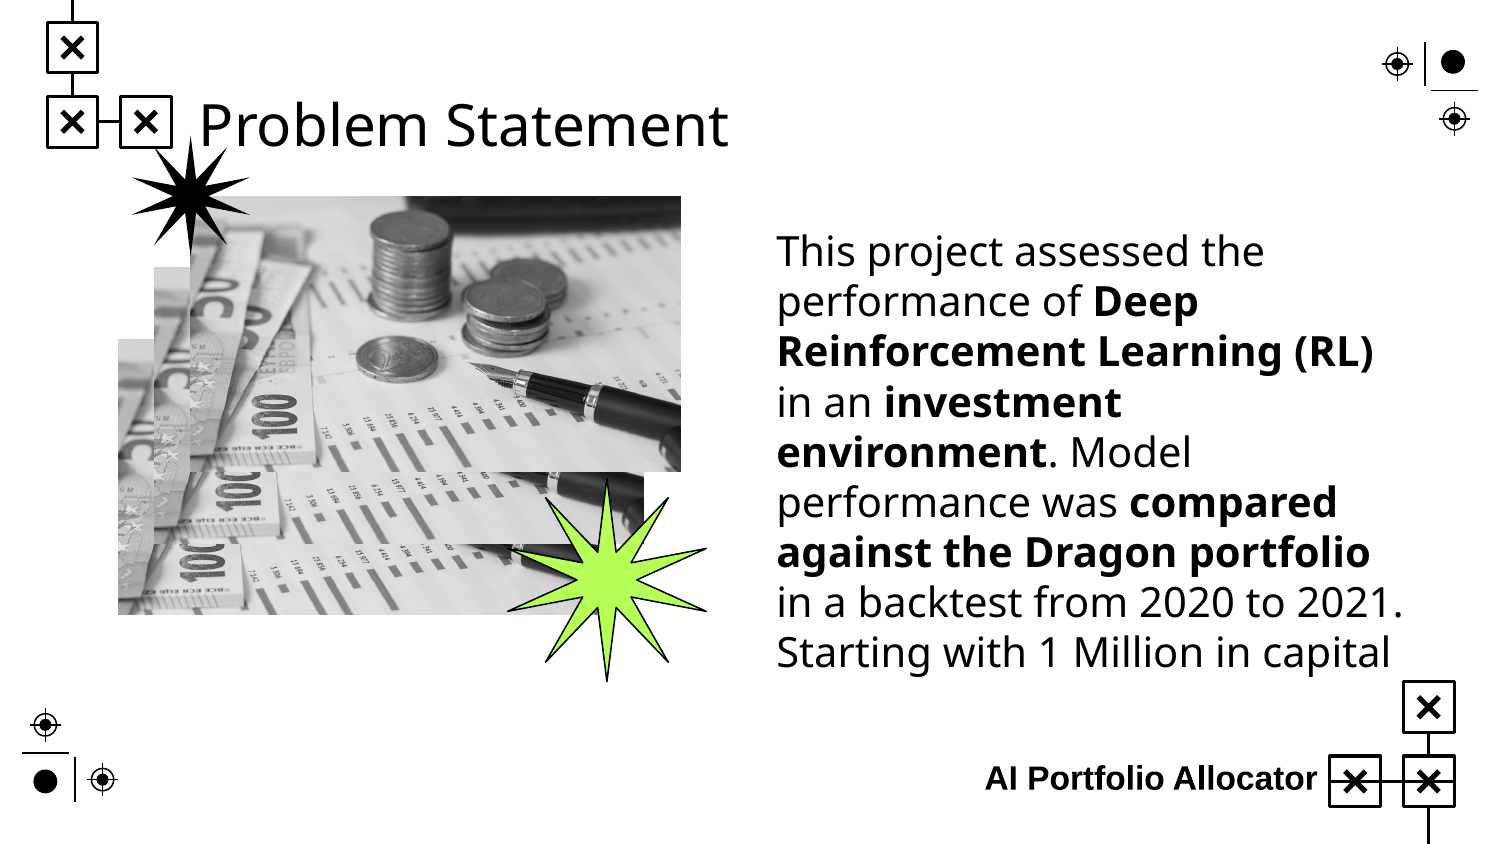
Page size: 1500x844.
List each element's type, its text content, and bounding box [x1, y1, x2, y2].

text_box [545, 623, 583, 663]
title Problem Statement [183, 72, 1382, 167]
picture [118, 196, 681, 616]
subtitle This project assessed the performance of Deep Reinforcement Learning (RL) in an investment environment. Model performance was compared against the Dragon portfolio in a backtest from 2020 to 2021. Starting with 1 Million in capital [761, 210, 1430, 602]
text_box [649, 497, 669, 532]
text_box [599, 548, 707, 682]
text_box [131, 135, 250, 246]
